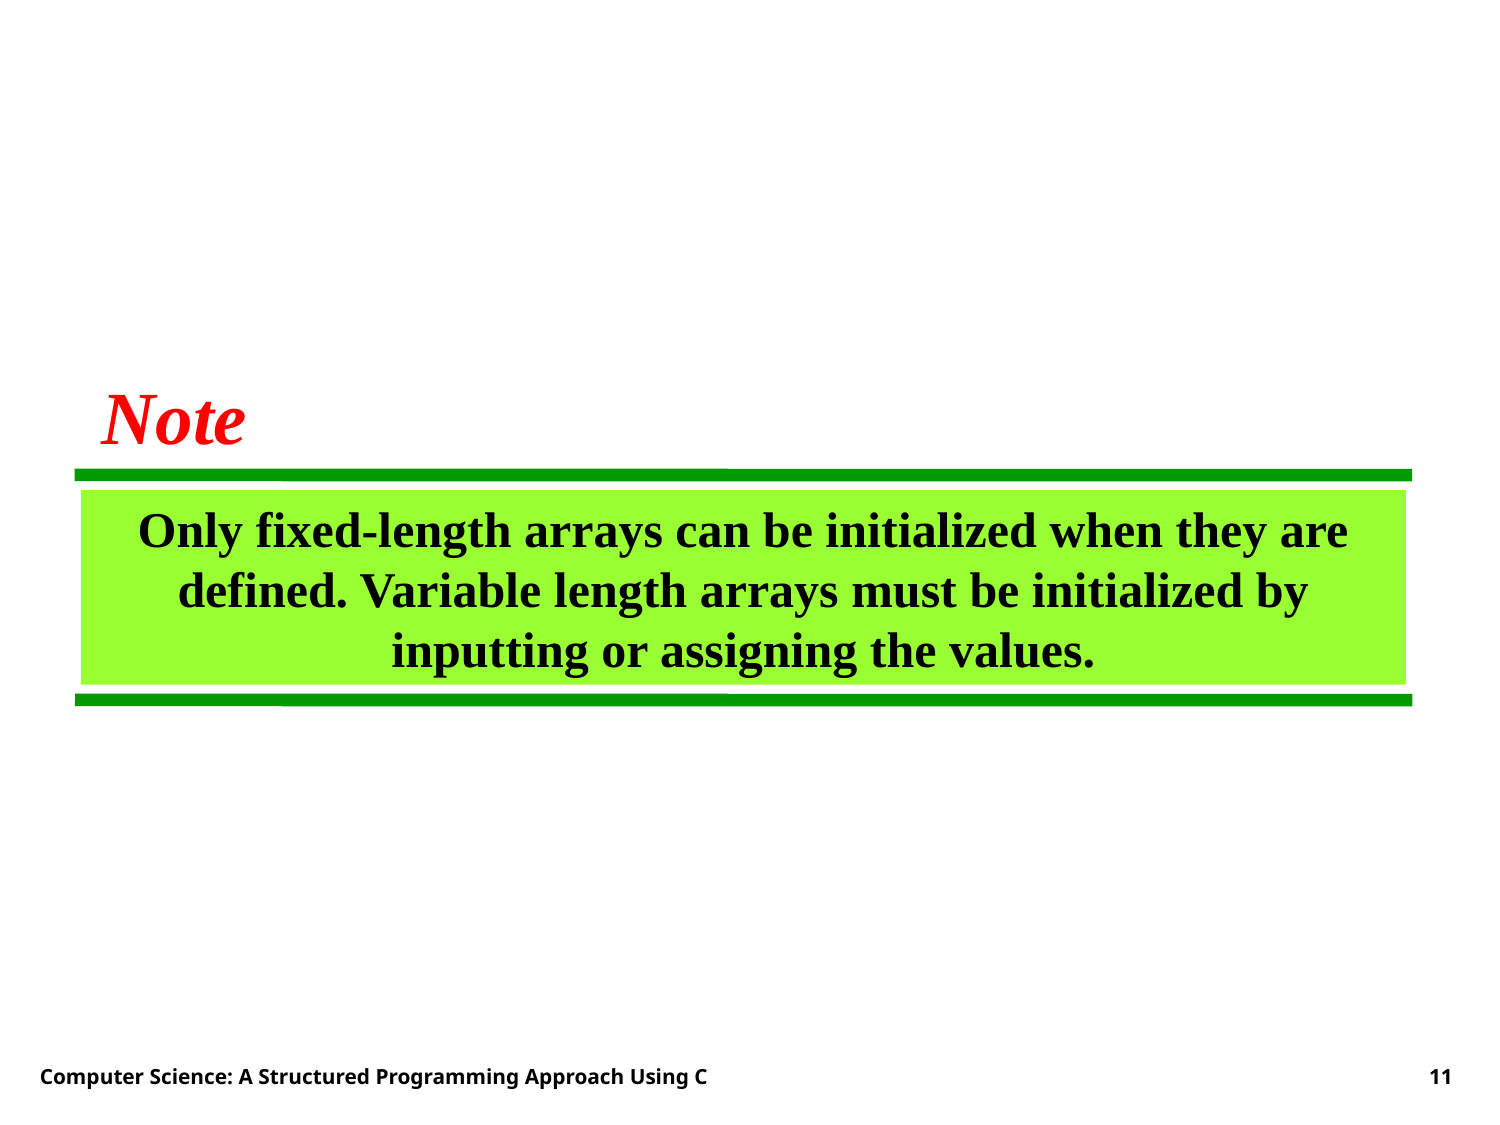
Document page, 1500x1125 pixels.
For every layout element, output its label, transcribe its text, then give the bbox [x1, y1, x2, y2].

footer Computer Science: A Structured Programming Approach Using C [24, 1023, 876, 1100]
text_box Note [86, 362, 263, 468]
text_box Only fixed-length arrays can be initialized when they are defined. Variable length arrays must be initialized by inputting or assigning the values. [80, 490, 1406, 685]
slide_number 11 [1154, 1023, 1468, 1100]
